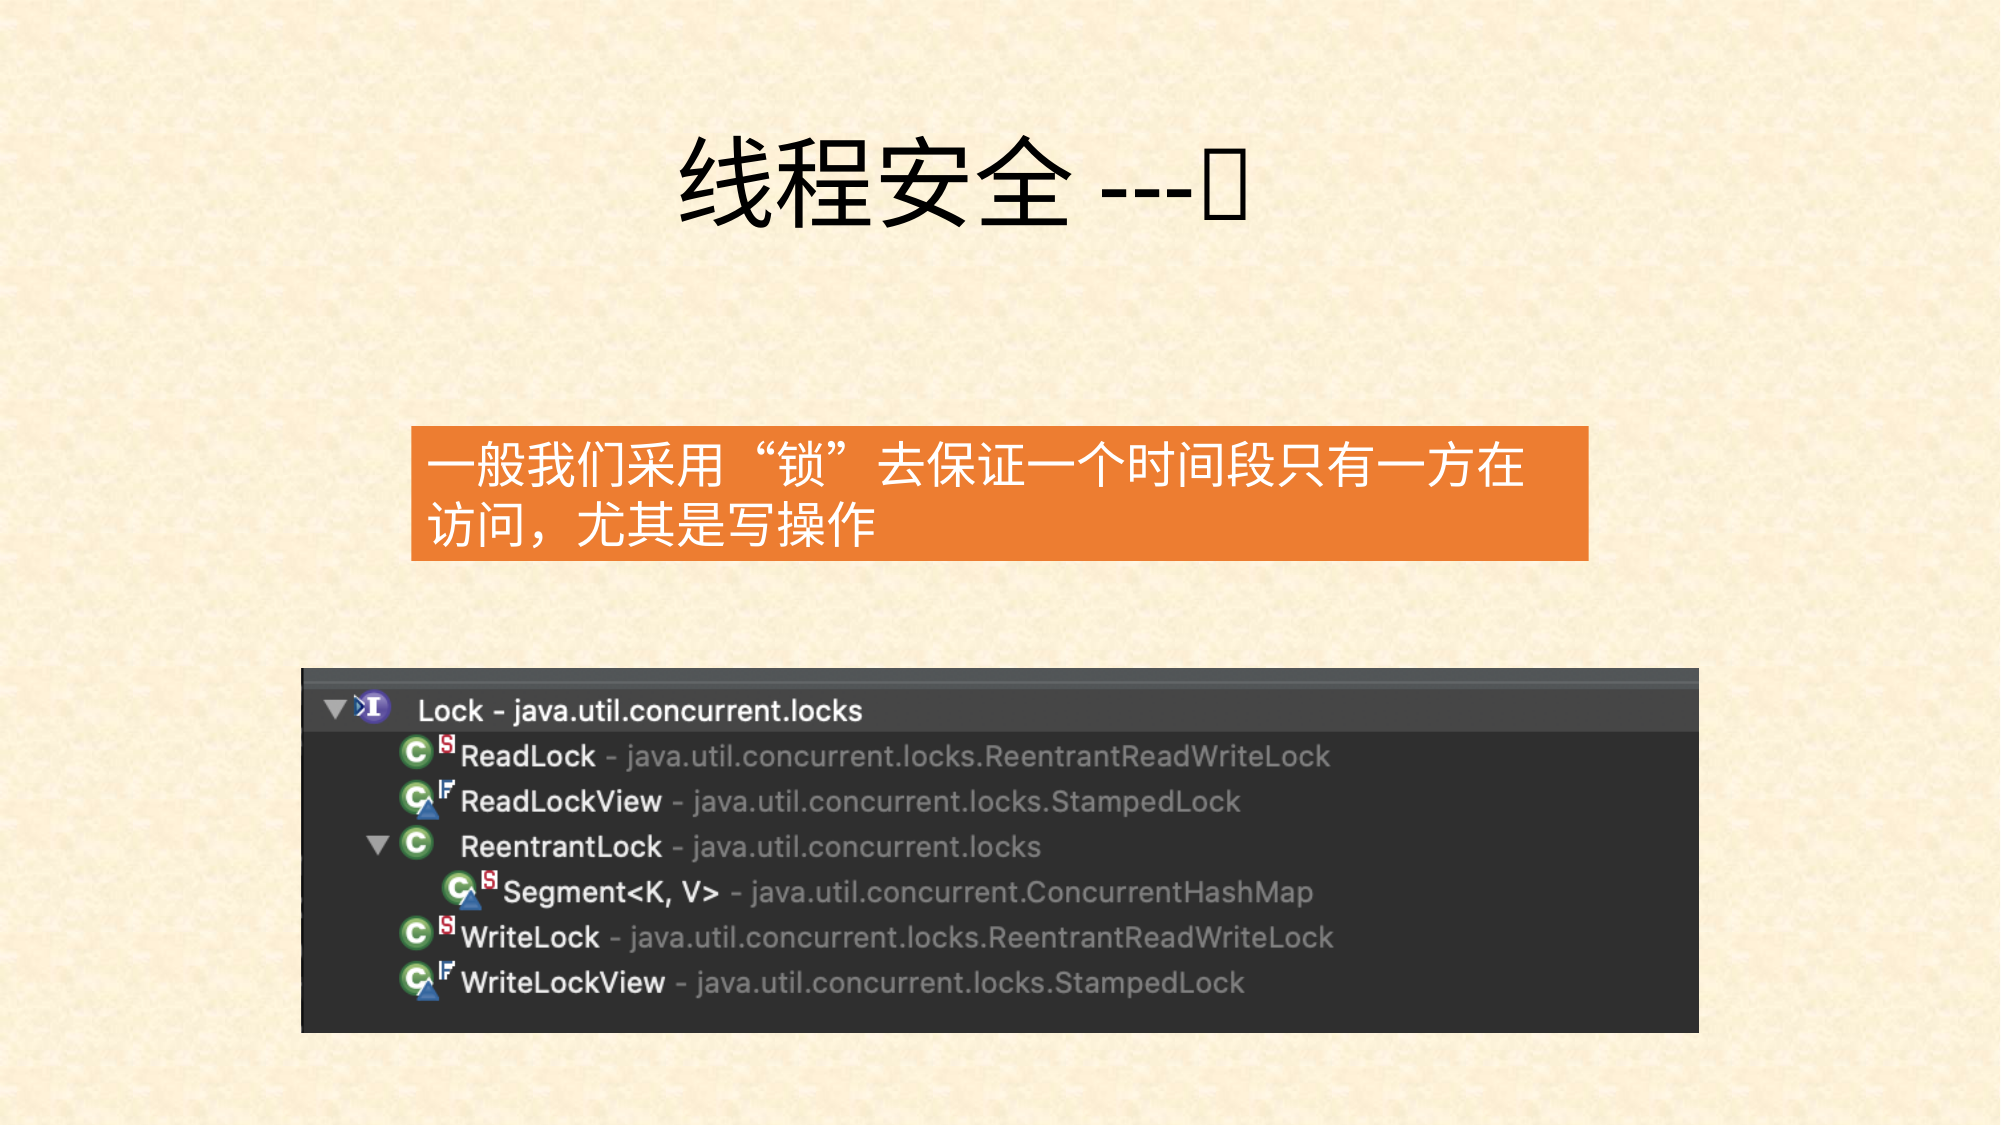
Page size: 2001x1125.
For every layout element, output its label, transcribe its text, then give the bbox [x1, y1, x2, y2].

picture [0, 0, 2001, 1125]
text_box 线程安全---🔐 [159, 112, 1772, 248]
text_box 一般我们采用“锁”去保证一个时间段只有一方在访问，尤其是写操作 [411, 426, 1589, 561]
